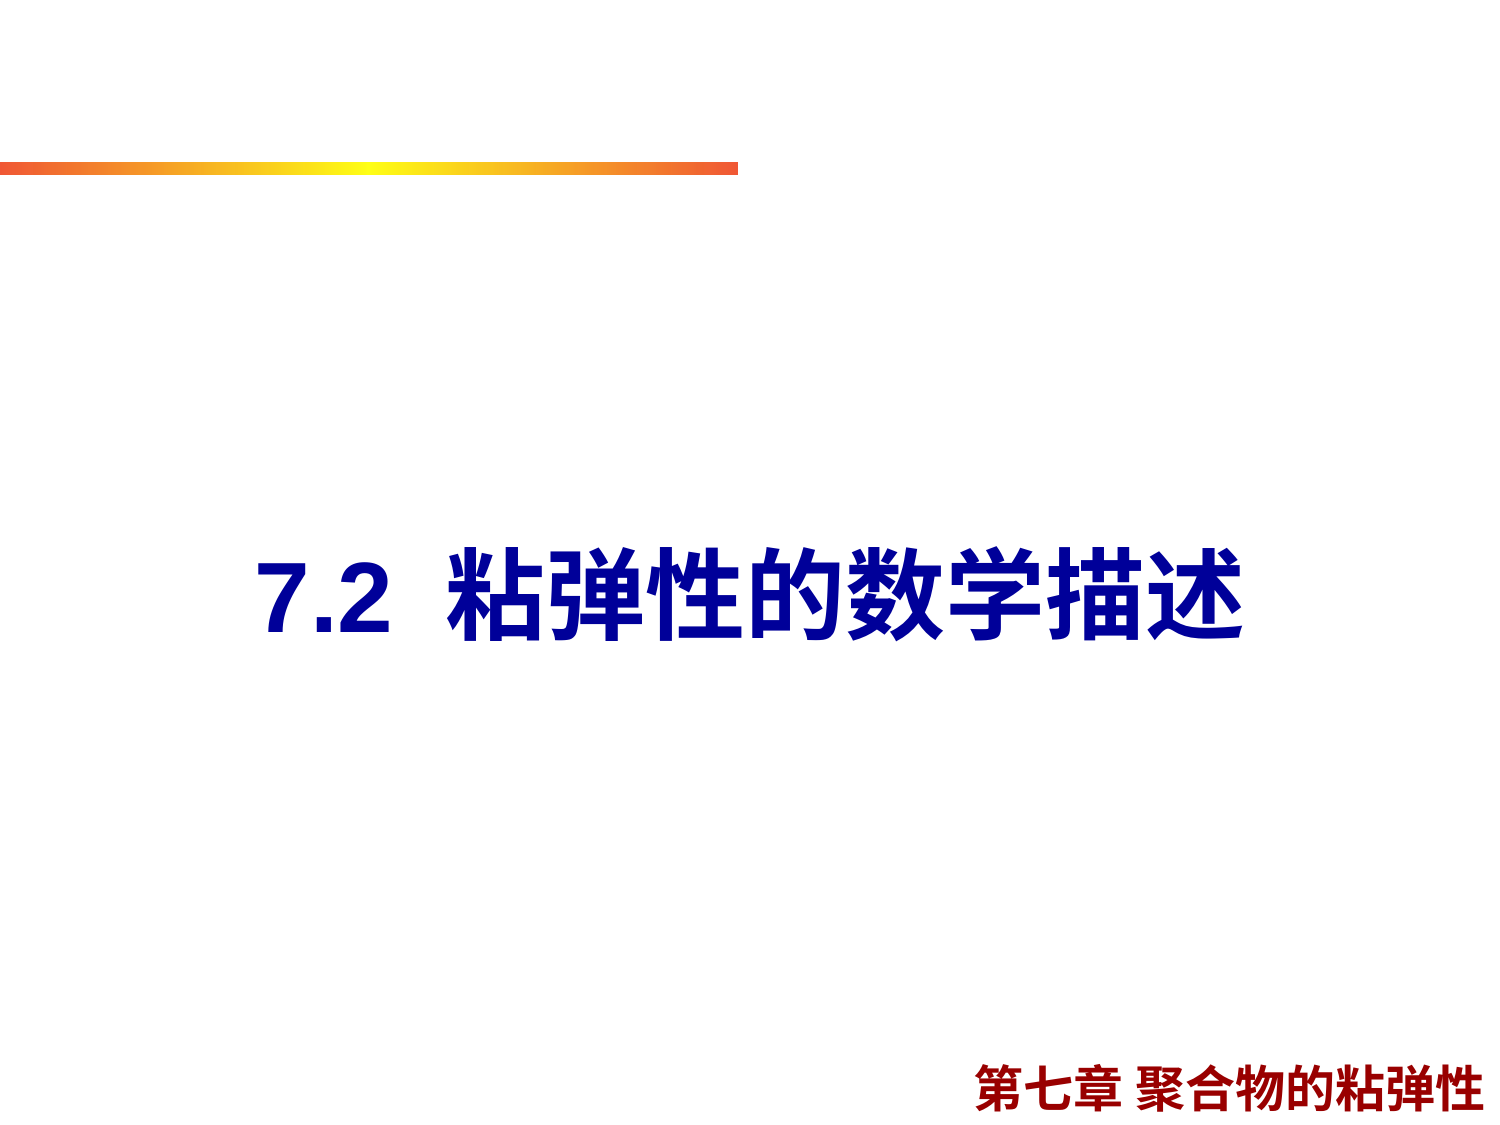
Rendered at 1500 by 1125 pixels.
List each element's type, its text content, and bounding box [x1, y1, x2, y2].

title 7.2 粘弹性的数学描述 [112, 525, 1388, 713]
